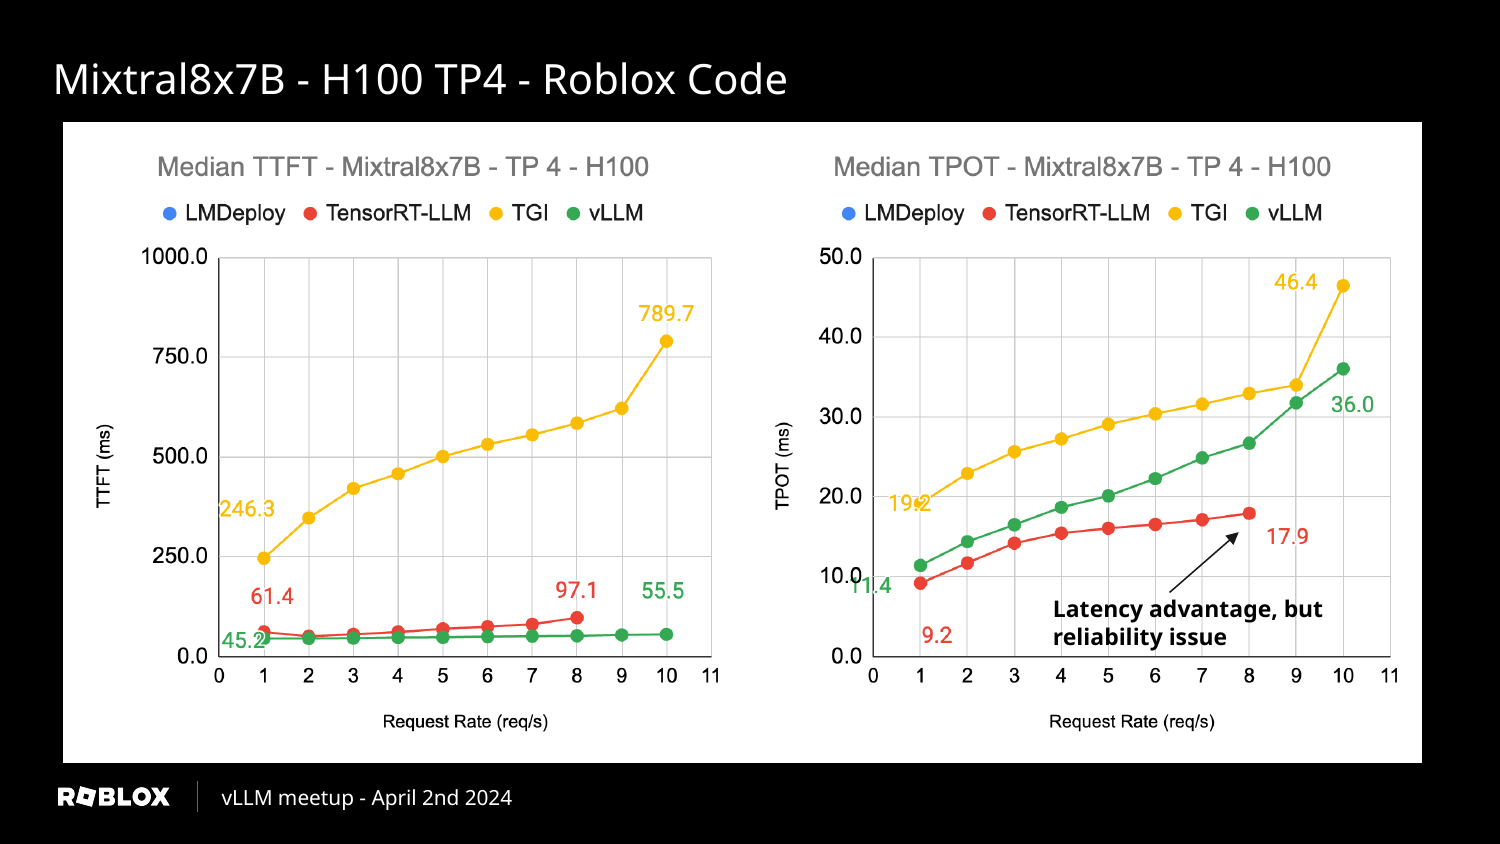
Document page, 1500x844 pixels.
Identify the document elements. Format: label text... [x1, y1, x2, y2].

picture [63, 122, 1422, 763]
title vLLM meetup - April 2nd 2024 [206, 787, 1347, 807]
title Mixtral8x7B - H100 TP4 - Roblox Code [37, 37, 1463, 98]
picture [58, 786, 170, 807]
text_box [1037, 531, 1382, 666]
